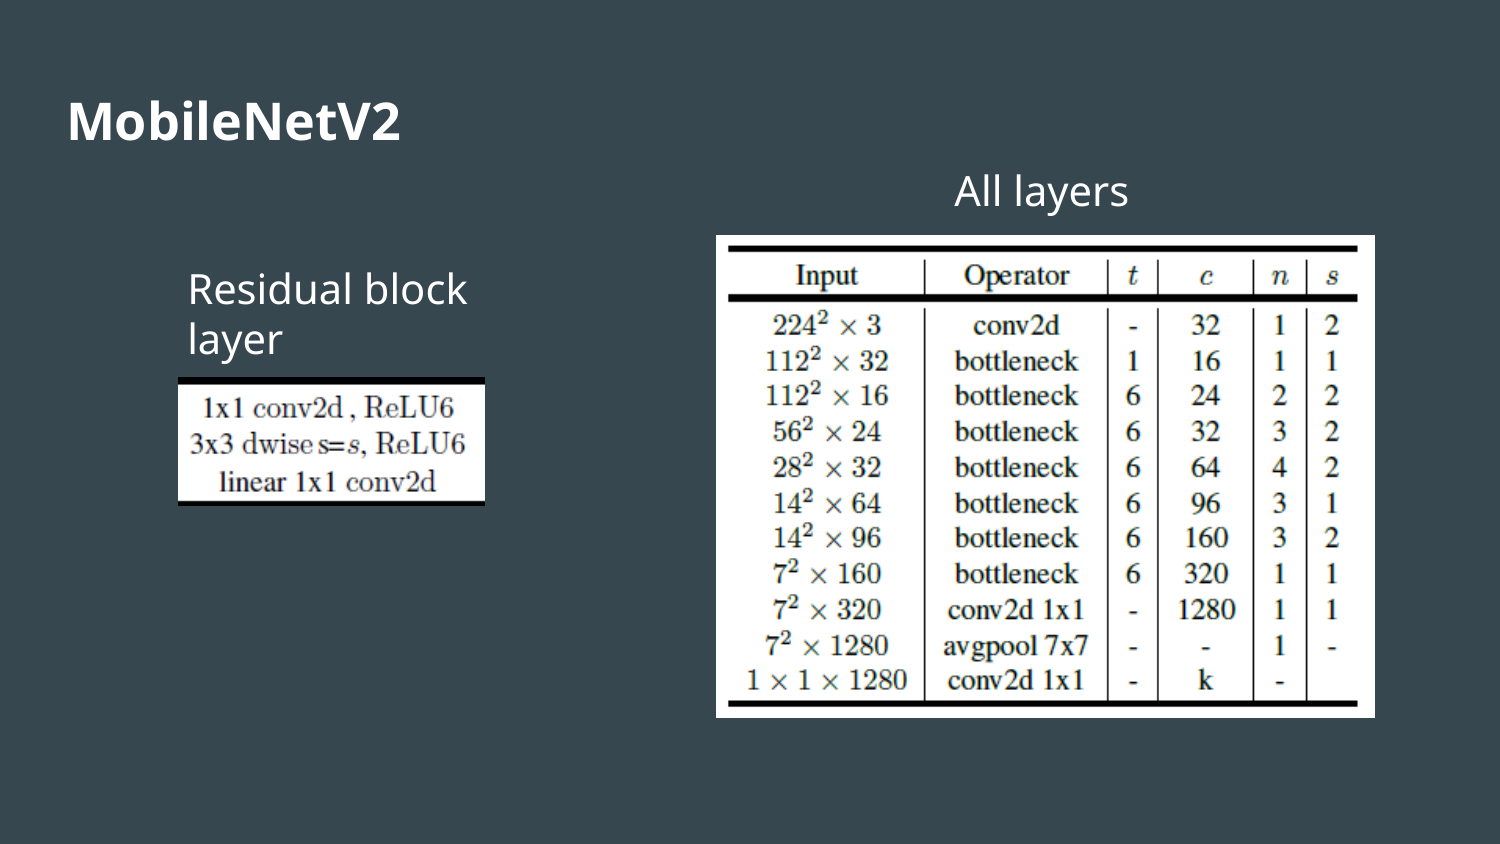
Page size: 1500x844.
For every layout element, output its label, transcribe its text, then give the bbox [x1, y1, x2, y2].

text_box Residual block layer [172, 247, 525, 360]
picture [716, 234, 1375, 719]
title MobileNetV2 [51, 72, 1449, 167]
text_box [682, 192, 1414, 754]
picture [177, 377, 485, 506]
text_box All layers [767, 149, 1316, 221]
